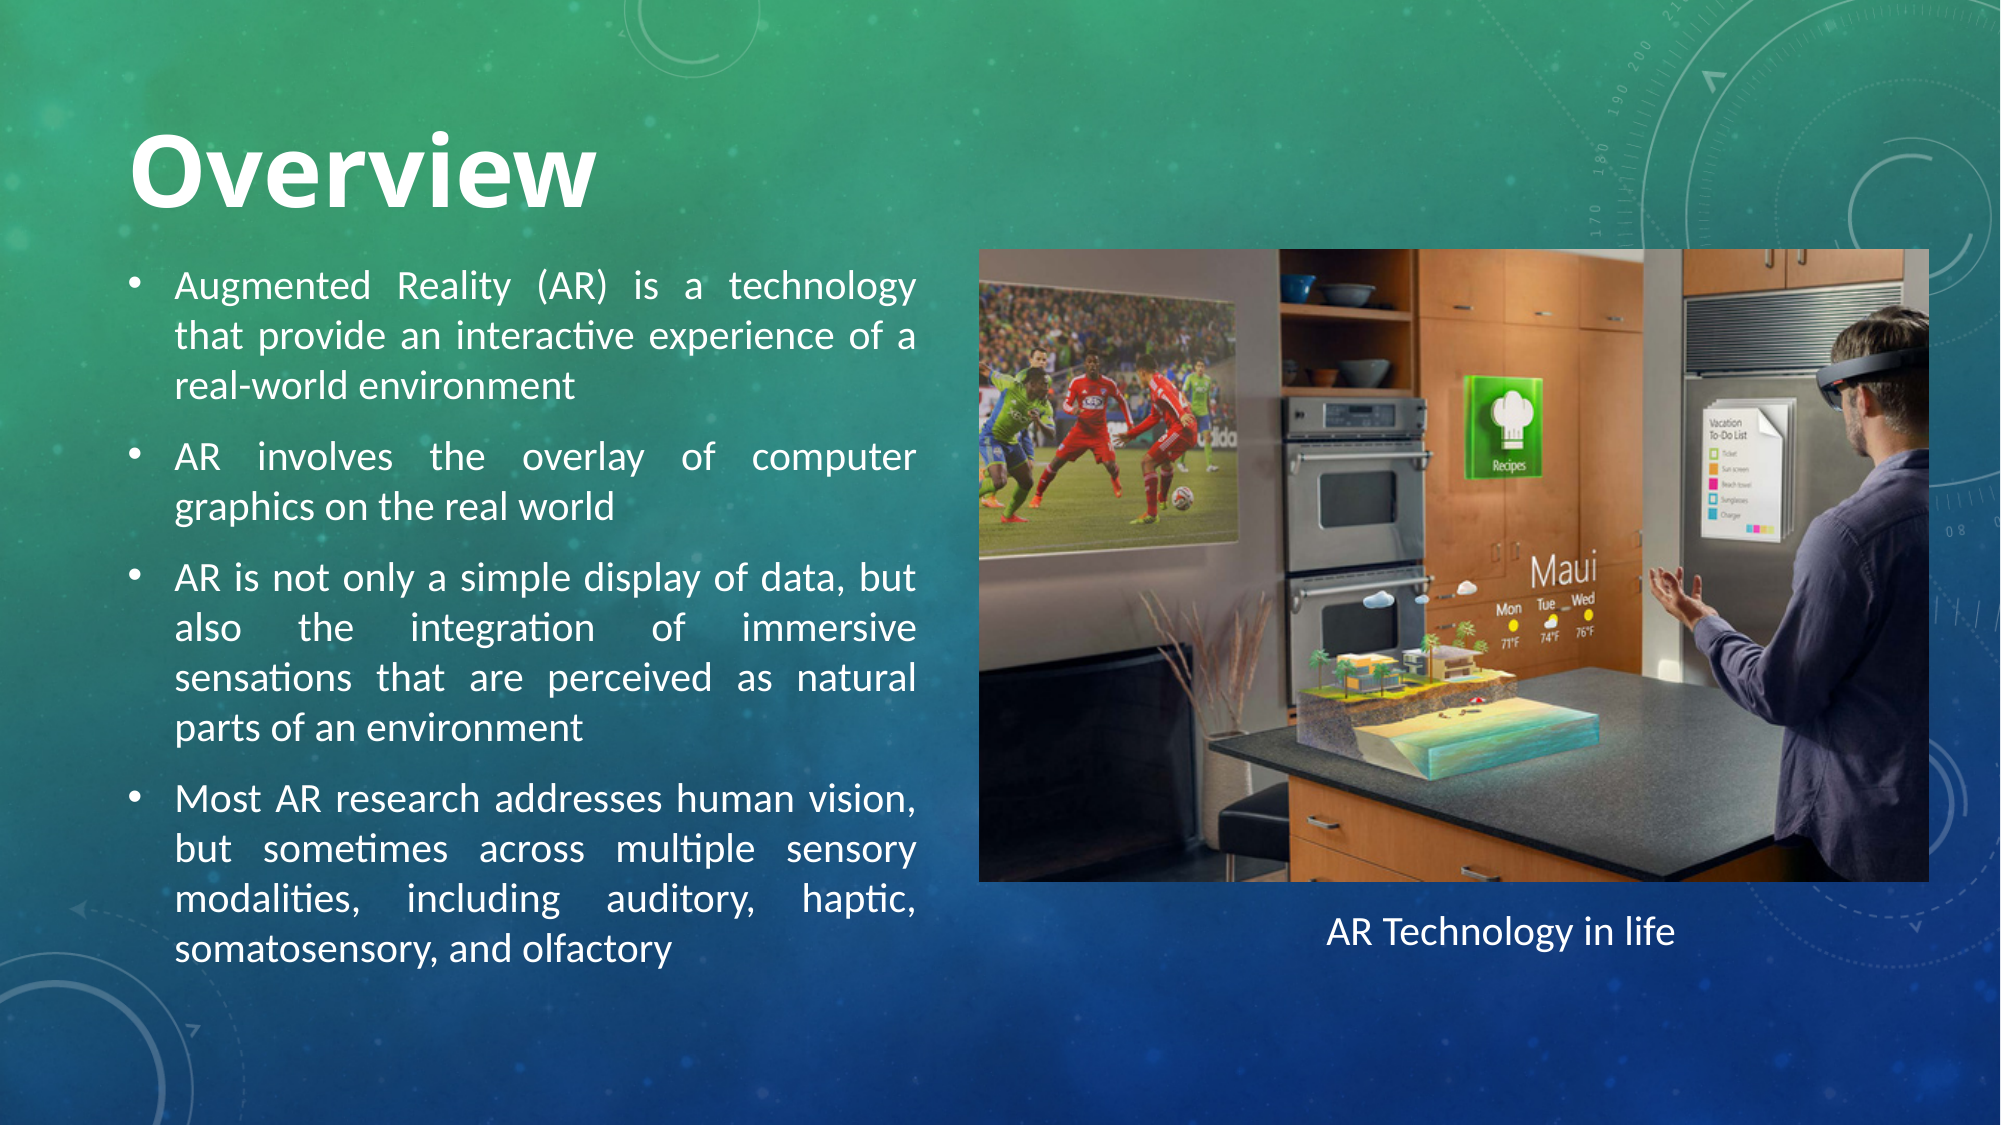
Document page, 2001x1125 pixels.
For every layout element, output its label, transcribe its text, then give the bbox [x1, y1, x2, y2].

title Overview [112, 99, 1775, 236]
text_box AR Technology in life [1311, 896, 1692, 962]
picture [0, 0, 2001, 1125]
list Augmented Reality (AR) is a technology that provide an interactive experience of a real-world environment AR involves the overlay of computer graphics on the real world AR is not only a simple display of data, but also the integration of immersive sensations that are perceived as natural parts of an environment Most AR research addresses human vision, but sometimes across multiple sensory modalities, including auditory, haptic, somatosensory, and olfactory [112, 250, 933, 1056]
